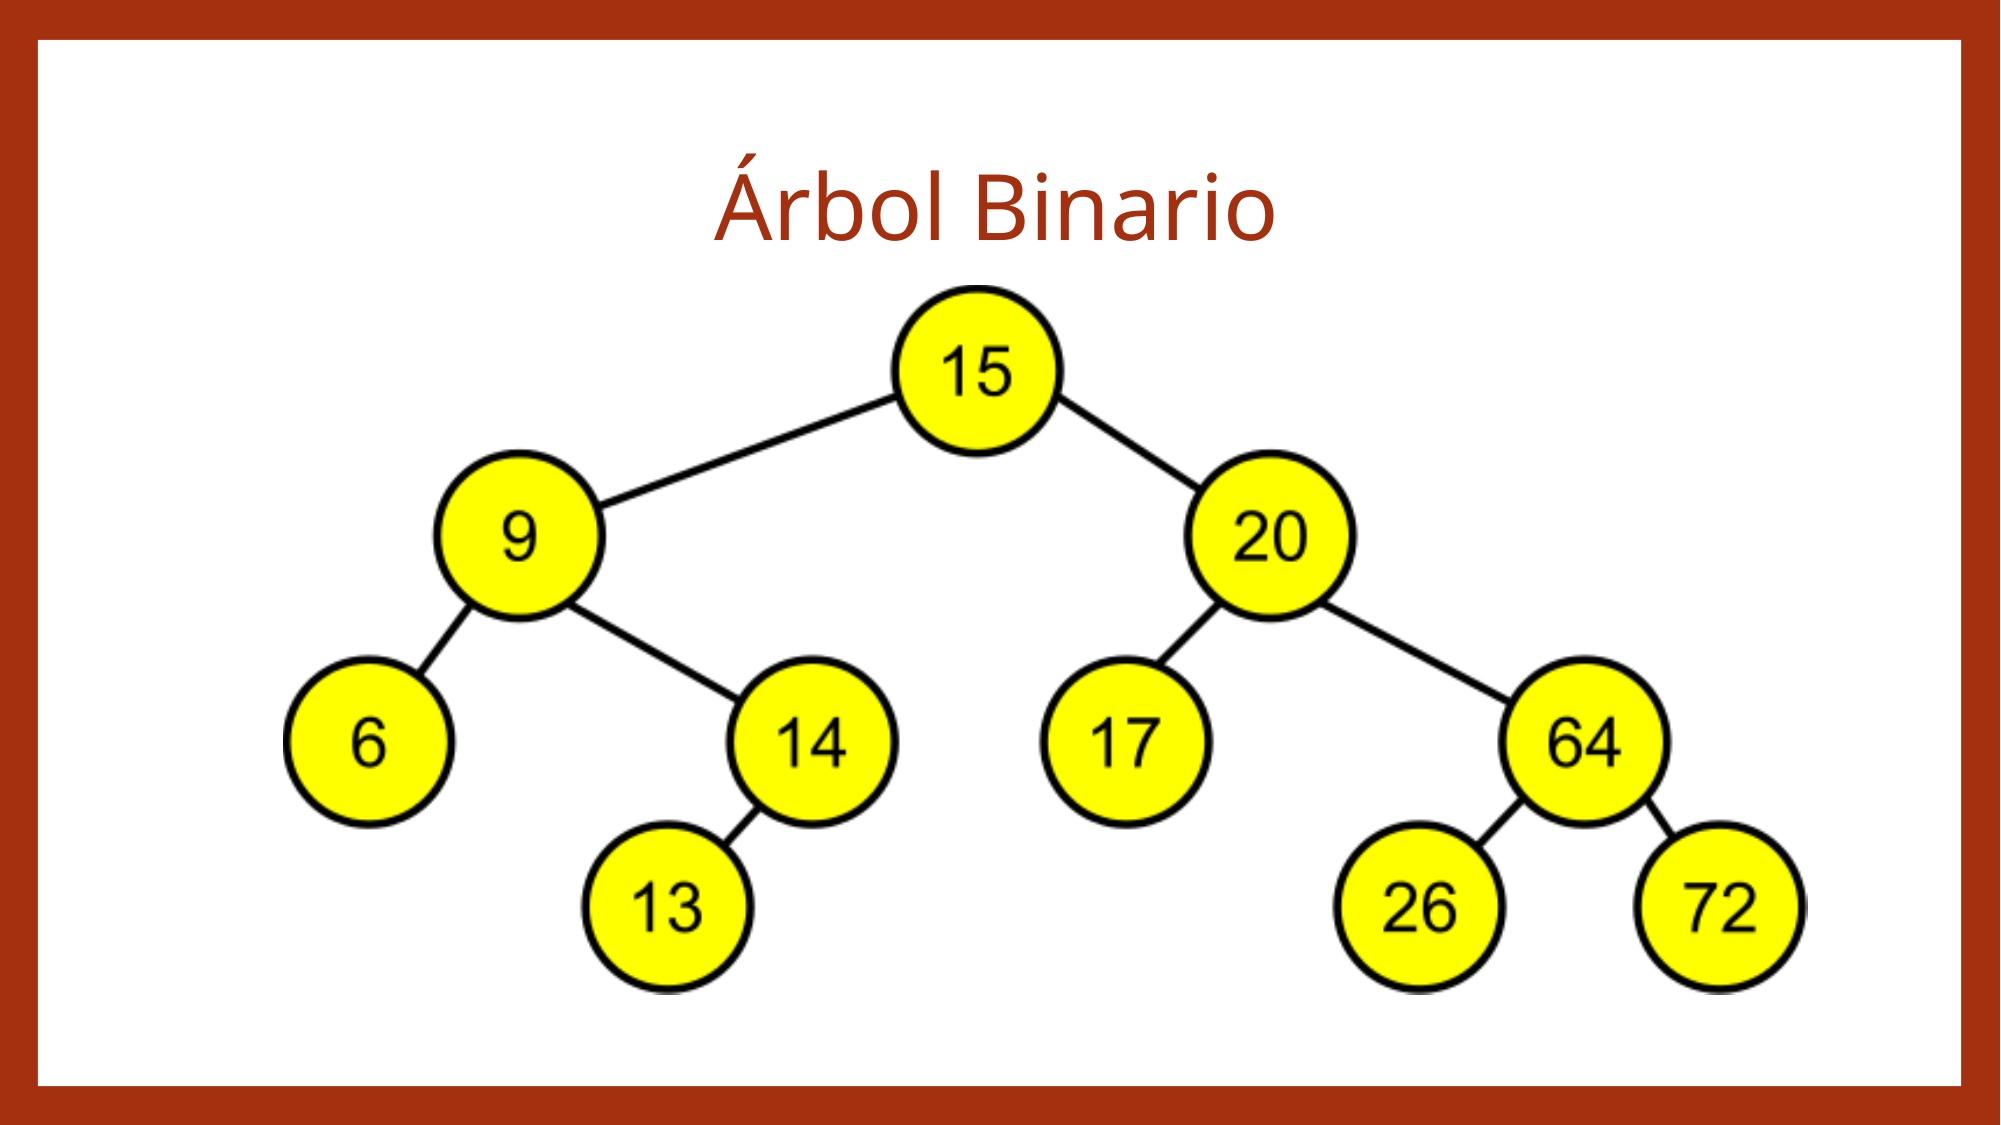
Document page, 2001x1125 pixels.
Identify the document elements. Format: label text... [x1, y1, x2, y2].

picture [283, 284, 1808, 995]
title Árbol Binario [187, 99, 1808, 323]
